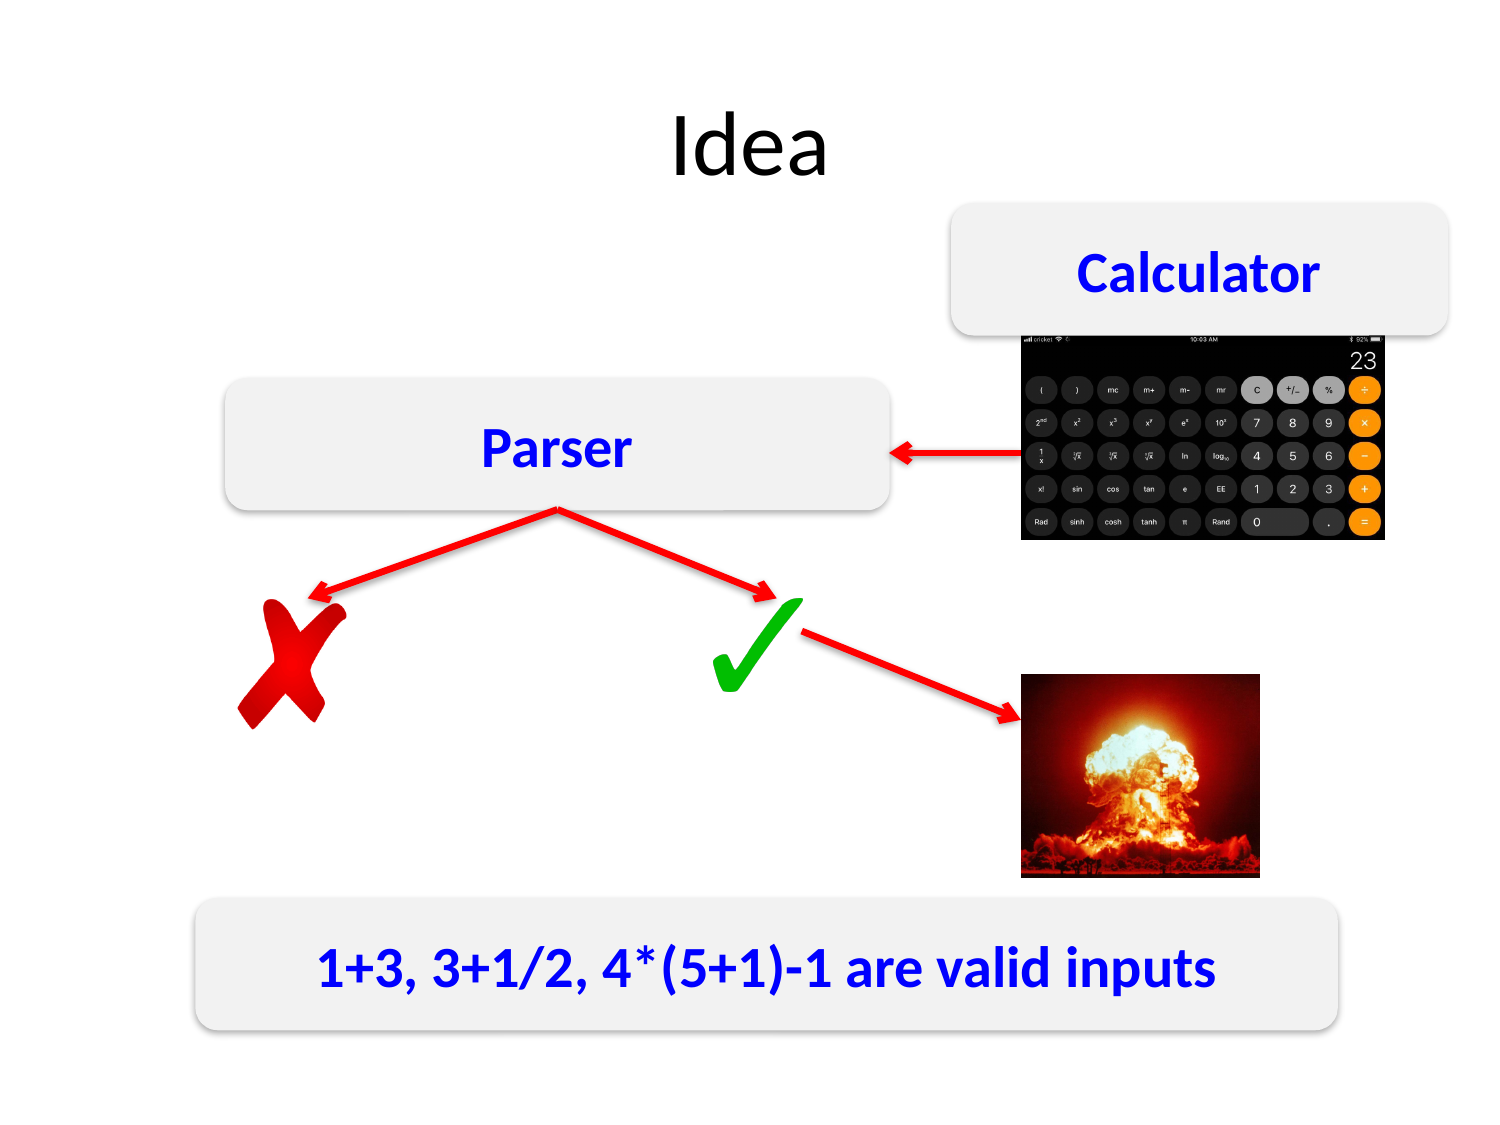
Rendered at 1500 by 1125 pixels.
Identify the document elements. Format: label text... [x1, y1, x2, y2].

picture [225, 598, 358, 730]
text_box Parser [225, 377, 890, 511]
picture [713, 598, 804, 692]
text_box 1+3, 3+1/2, 4*(5+1)-1 are valid inputs [195, 897, 1338, 1031]
text_box Calculator [951, 203, 1448, 336]
title Idea [75, 45, 1425, 233]
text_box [801, 630, 1022, 721]
picture [1020, 674, 1260, 878]
picture [1020, 334, 1385, 540]
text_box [307, 509, 555, 599]
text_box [557, 509, 778, 599]
